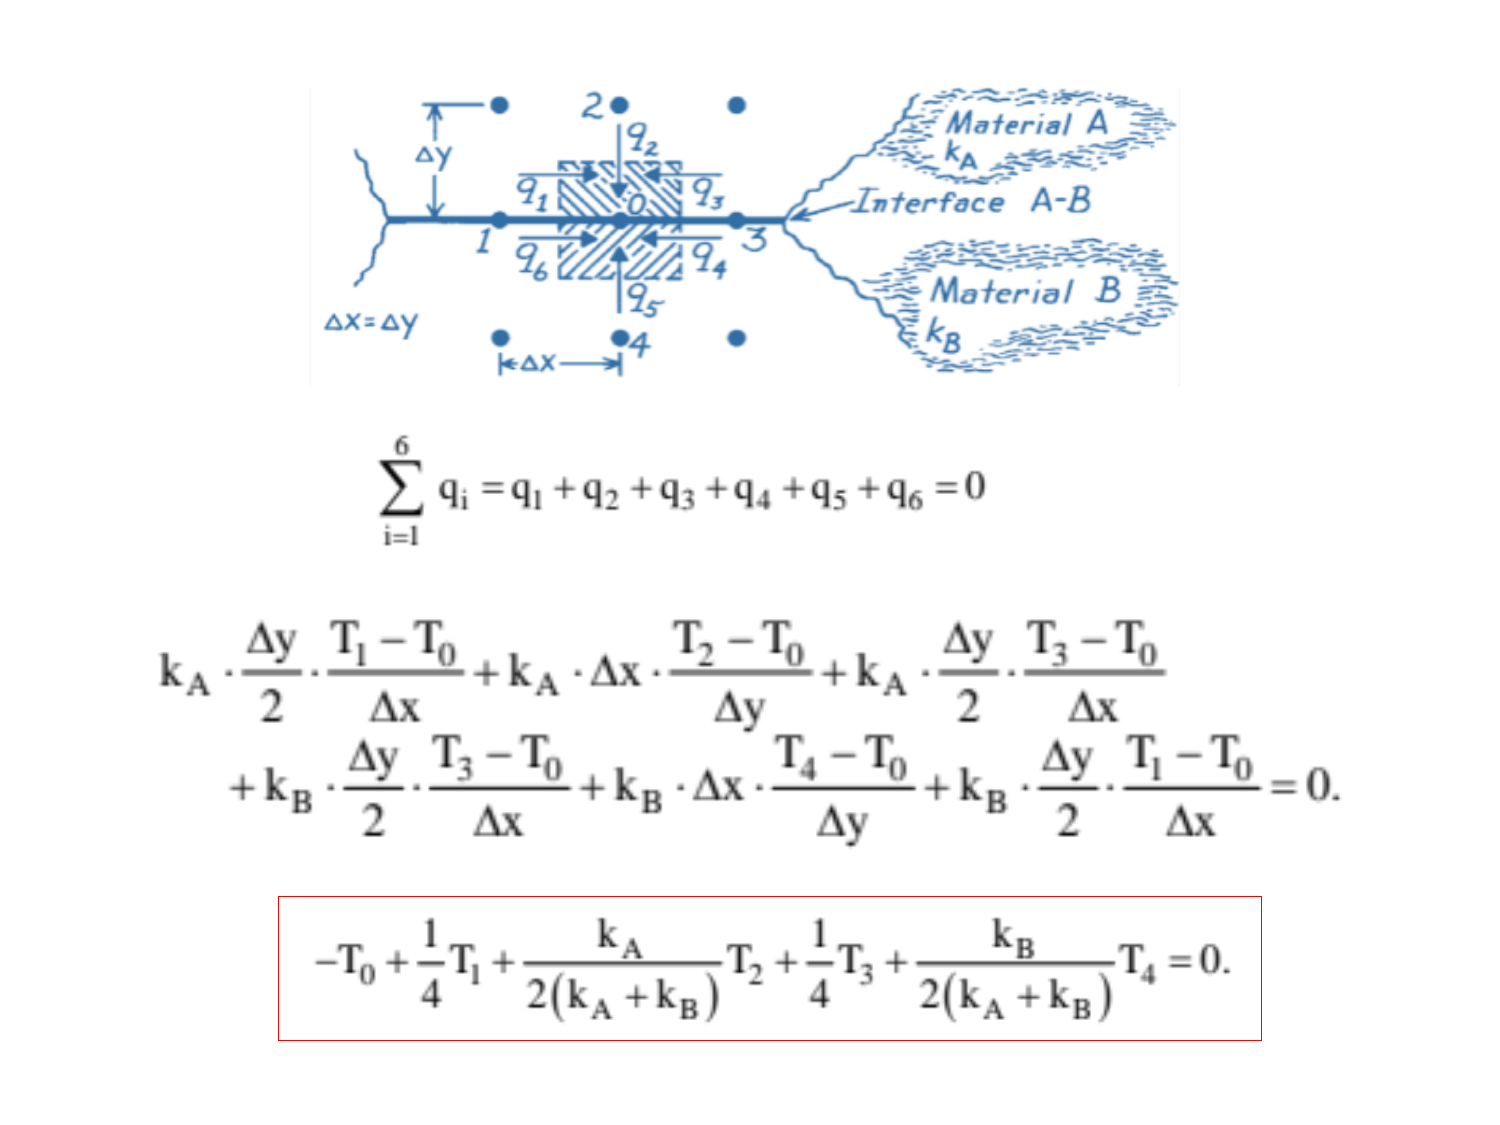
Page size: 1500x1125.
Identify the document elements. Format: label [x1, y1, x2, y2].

picture [330, 420, 1023, 563]
picture [278, 71, 1222, 396]
picture [278, 896, 1262, 1041]
picture [112, 592, 1388, 867]
